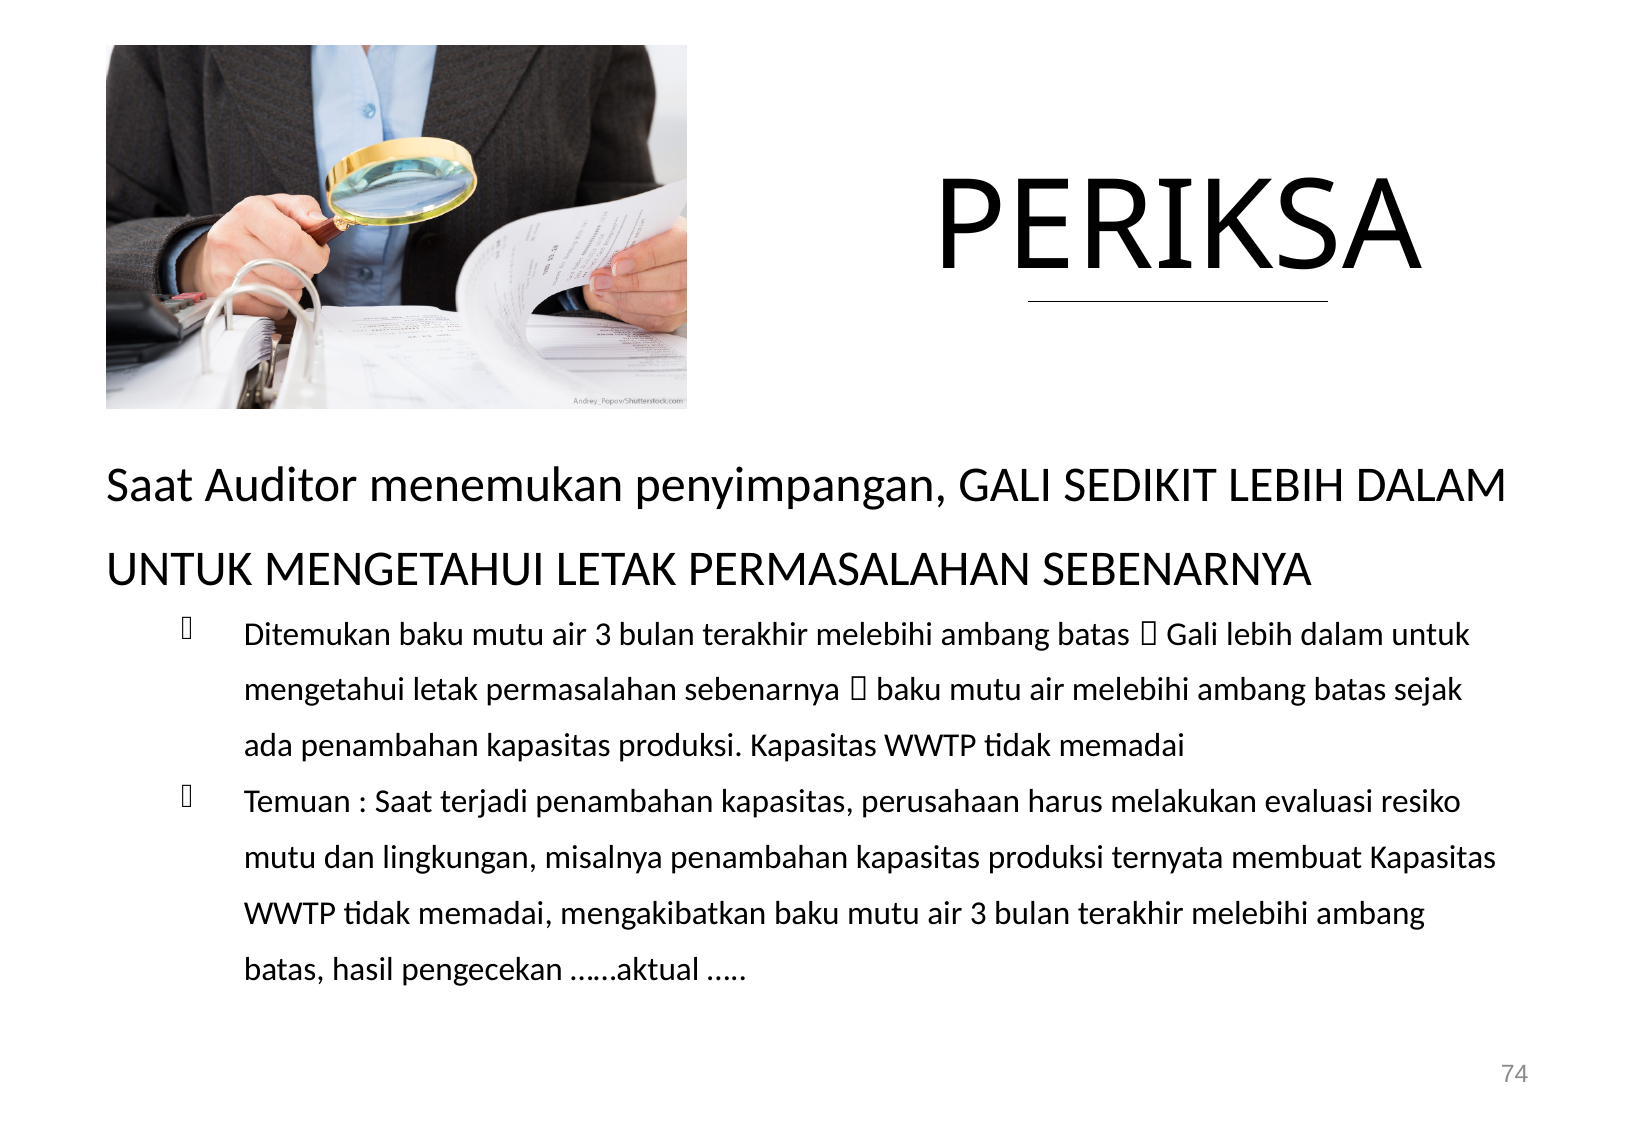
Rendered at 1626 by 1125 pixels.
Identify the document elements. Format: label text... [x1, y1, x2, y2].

slide_number 74 [1164, 1042, 1544, 1103]
picture [106, 45, 687, 410]
text_box PERIKSA [916, 135, 1438, 301]
text_box Saat Auditor menemukan penyimpangan, GALI SEDIKIT LEBIH DALAM UNTUK MENGETAHUI LETAK PERMASALAHAN SEBENARNYA Ditemukan baku mutu air 3 bulan terakhir melebihi ambang batas  Gali lebih dalam untuk mengetahui letak permasalahan sebenarnya  baku mutu air melebihi ambang batas sejak ada penambahan kapasitas produksi. Kapasitas WWTP tidak memadai Temuan : Saat terjadi penambahan kapasitas, perusahaan harus melakukan evaluasi resiko mutu dan lingkungan, misalnya penambahan kapasitas produksi ternyata membuat Kapasitas WWTP tidak memadai, mengakibatkan baku mutu air 3 bulan terakhir melebihi ambang batas, hasil pengecekan ……aktual ….. [91, 420, 1530, 1043]
